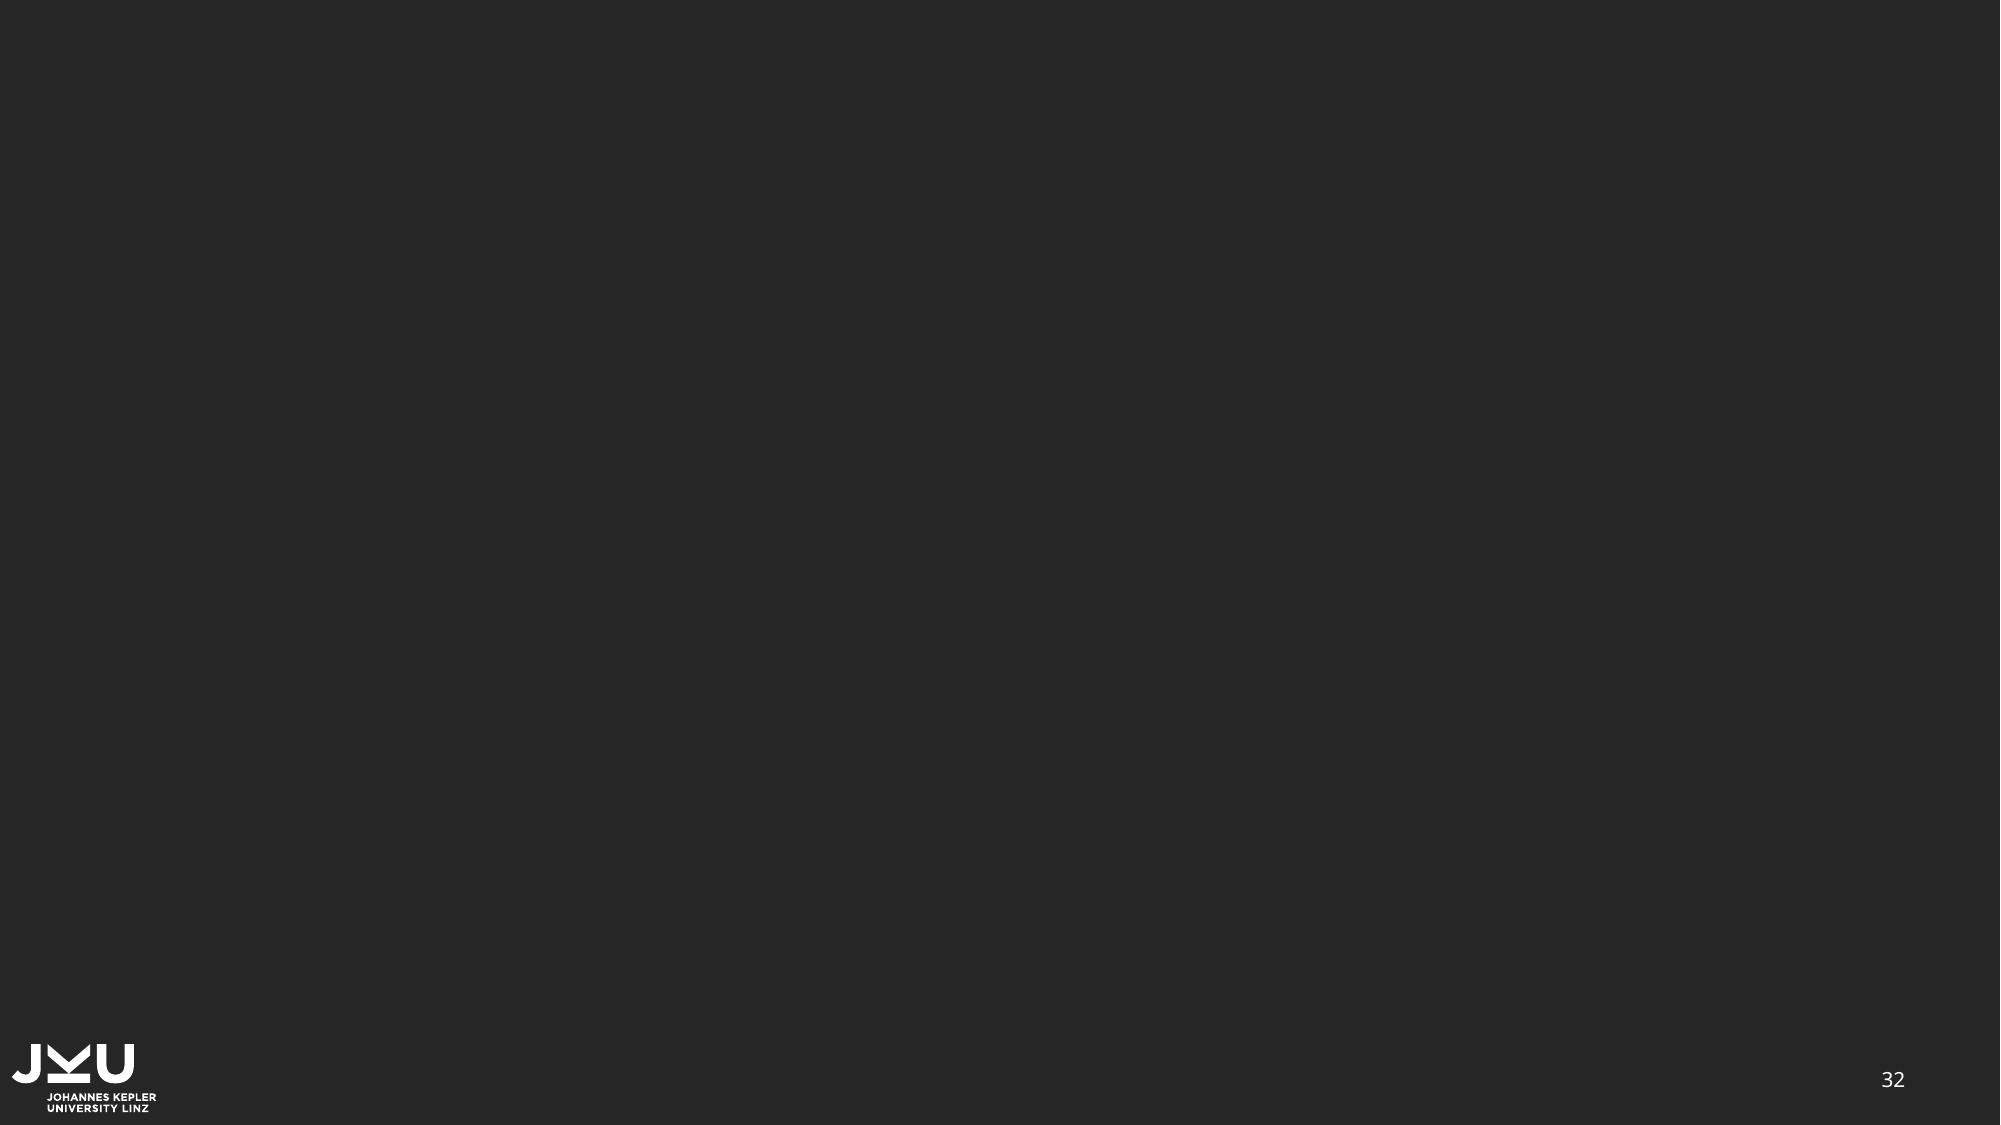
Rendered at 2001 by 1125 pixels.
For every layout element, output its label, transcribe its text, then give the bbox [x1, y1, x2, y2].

slide_number 32 [1807, 1042, 1921, 1103]
